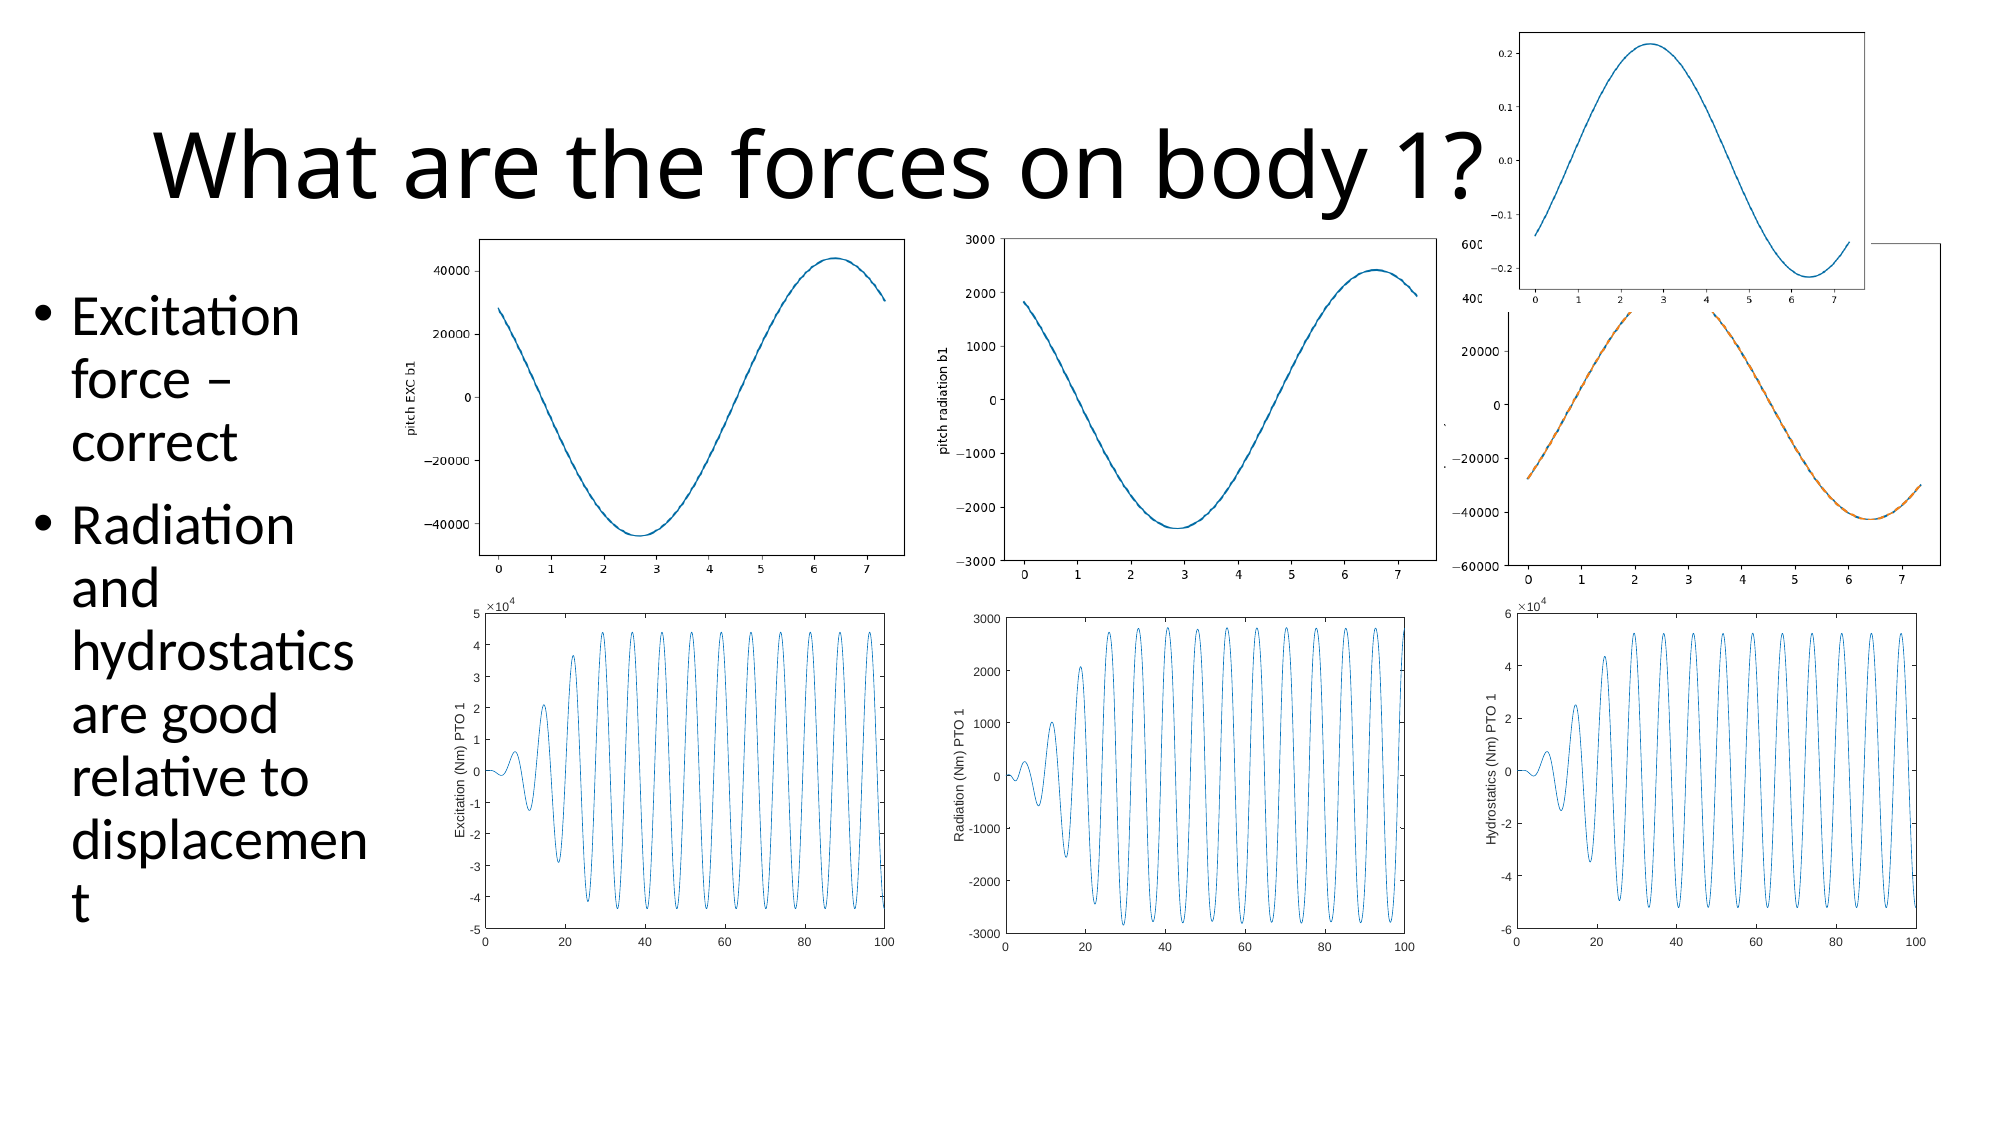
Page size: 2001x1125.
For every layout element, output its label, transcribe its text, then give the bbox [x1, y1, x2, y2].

title What are the forces on body 1? [137, 59, 1482, 278]
list Excitation force – correct Radiation and hydrostatics are good relative to displacement [18, 277, 395, 992]
picture [397, 25, 1965, 975]
